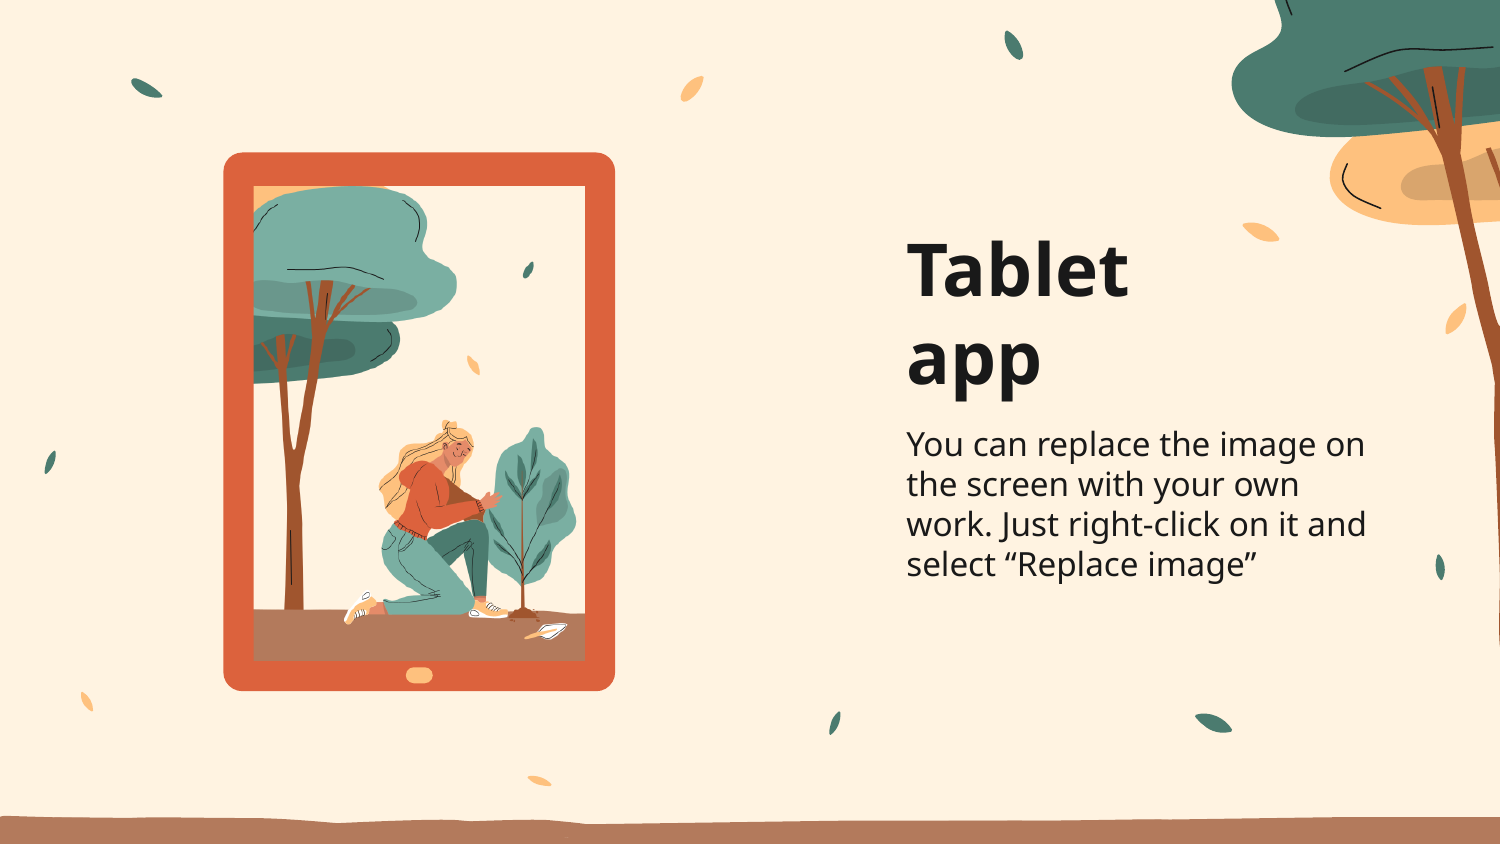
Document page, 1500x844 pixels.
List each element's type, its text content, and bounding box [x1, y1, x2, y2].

picture [253, 185, 586, 661]
subtitle You can replace the image on the screen with your own work. Just right-click on it and select “Replace image” [1285, 392, 1383, 614]
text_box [829, 213, 1281, 742]
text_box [223, 152, 616, 692]
